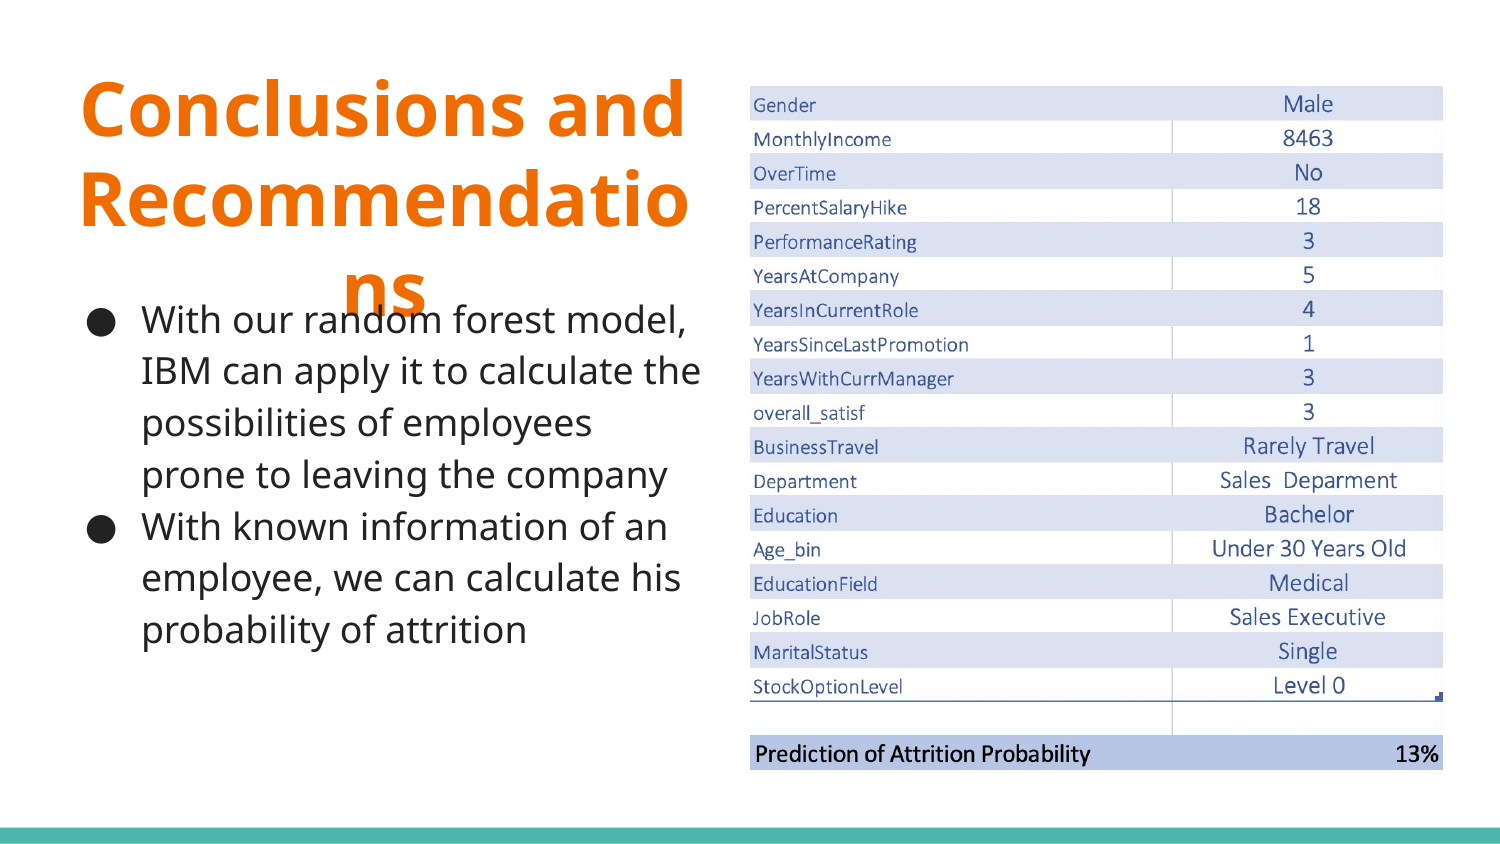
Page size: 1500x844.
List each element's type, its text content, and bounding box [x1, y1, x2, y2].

list With our random forest model, IBM can apply it to calculate the possibilities of employees prone to leaving the company With known information of an employee, we can calculate his probability of attrition [51, 274, 718, 731]
title Conclusions and Recommendations [37, 46, 731, 163]
picture [749, 86, 1444, 771]
